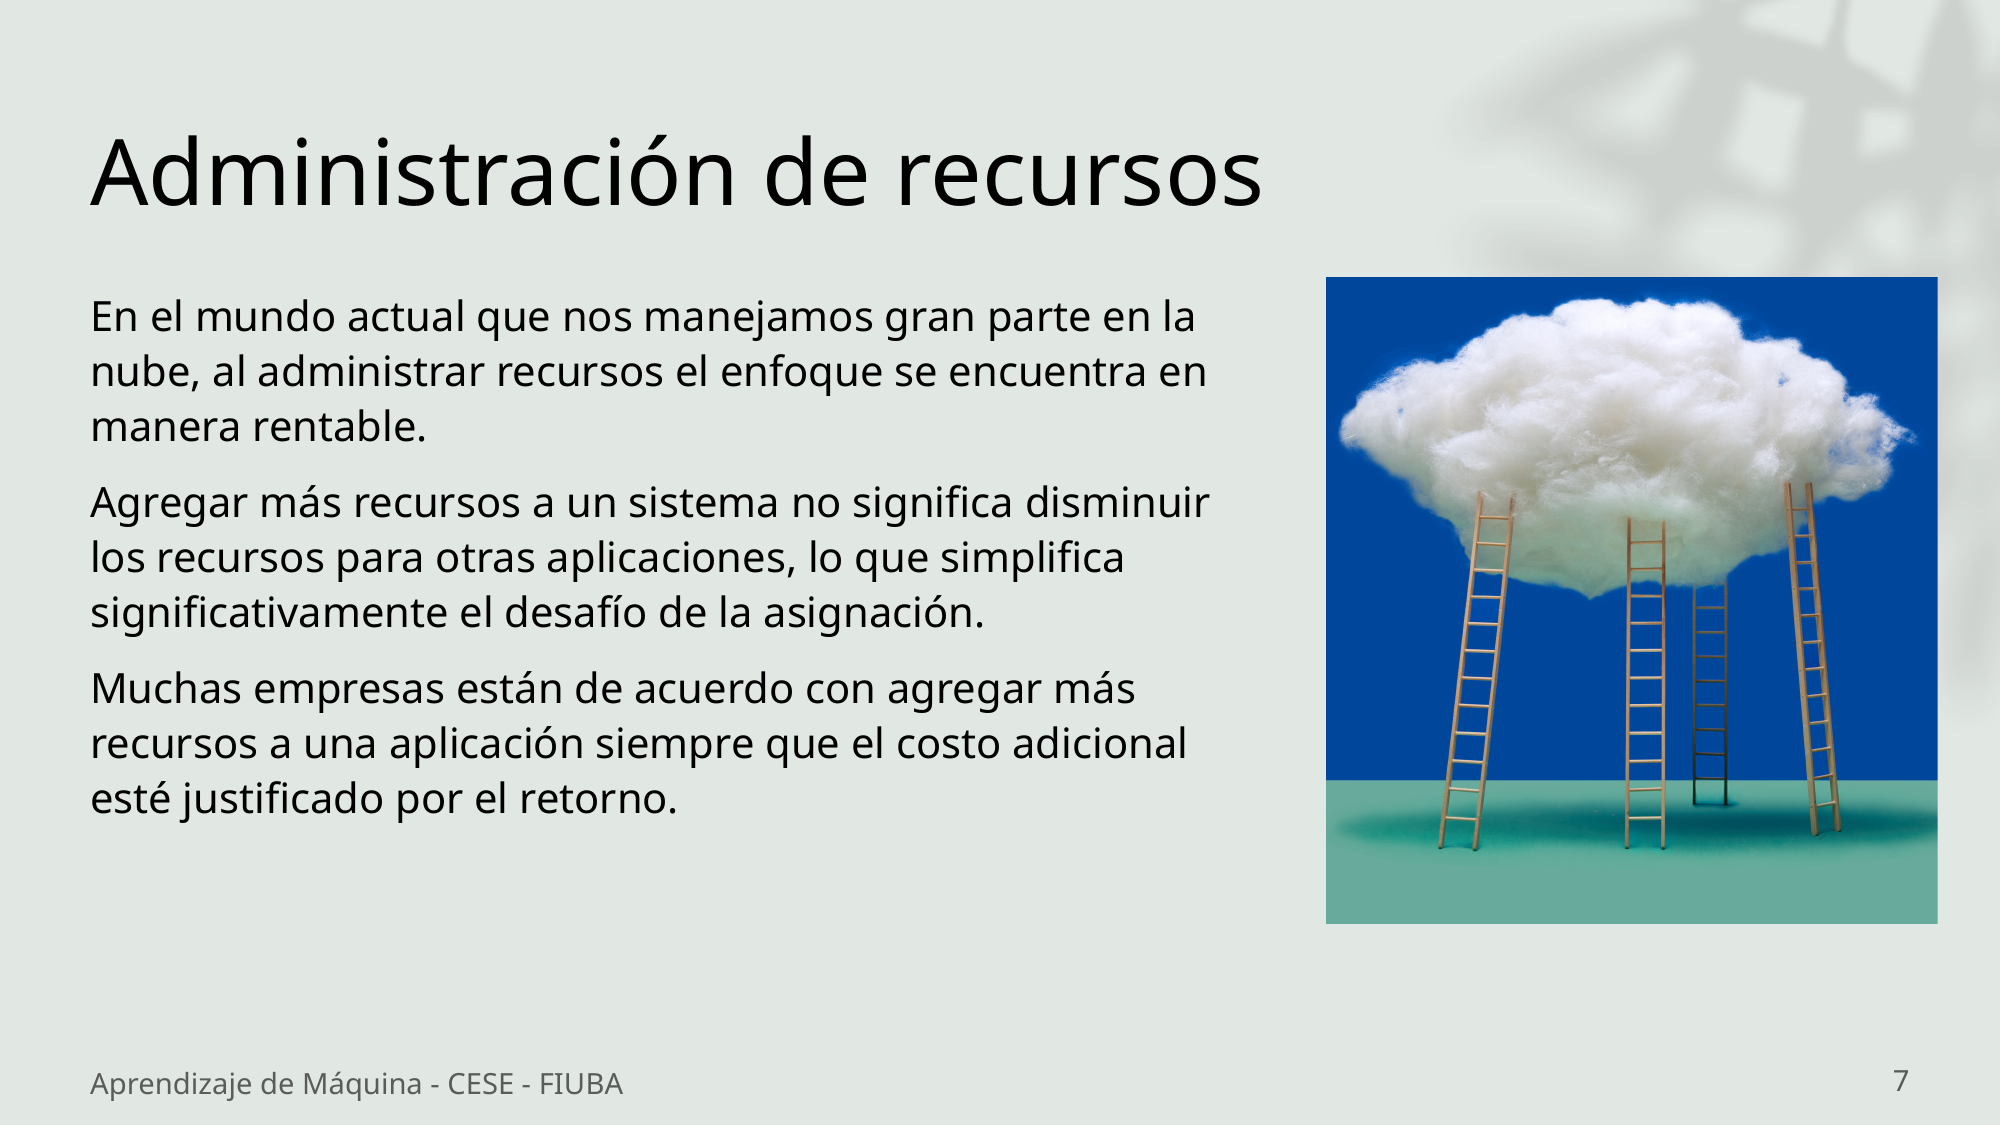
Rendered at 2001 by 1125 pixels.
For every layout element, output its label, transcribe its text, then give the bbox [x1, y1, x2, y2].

title Administración de recursos [75, 60, 1863, 278]
footer Aprendizaje de Máquina - CESE - FIUBA [75, 1052, 751, 1113]
slide_number 7 [1474, 1052, 1925, 1113]
picture [1326, 277, 1938, 924]
list En el mundo actual que nos manejamos gran parte en la nube, al administrar recursos el enfoque se encuentra en manera rentable. Agregar más recursos a un sistema no significa disminuir los recursos para otras aplicaciones, lo que simplifica significativamente el desafío de la asignación. Muchas empresas están de acuerdo con agregar más recursos a una aplicación siempre que el costo adicional esté justificado por el retorno. [75, 277, 1273, 1009]
